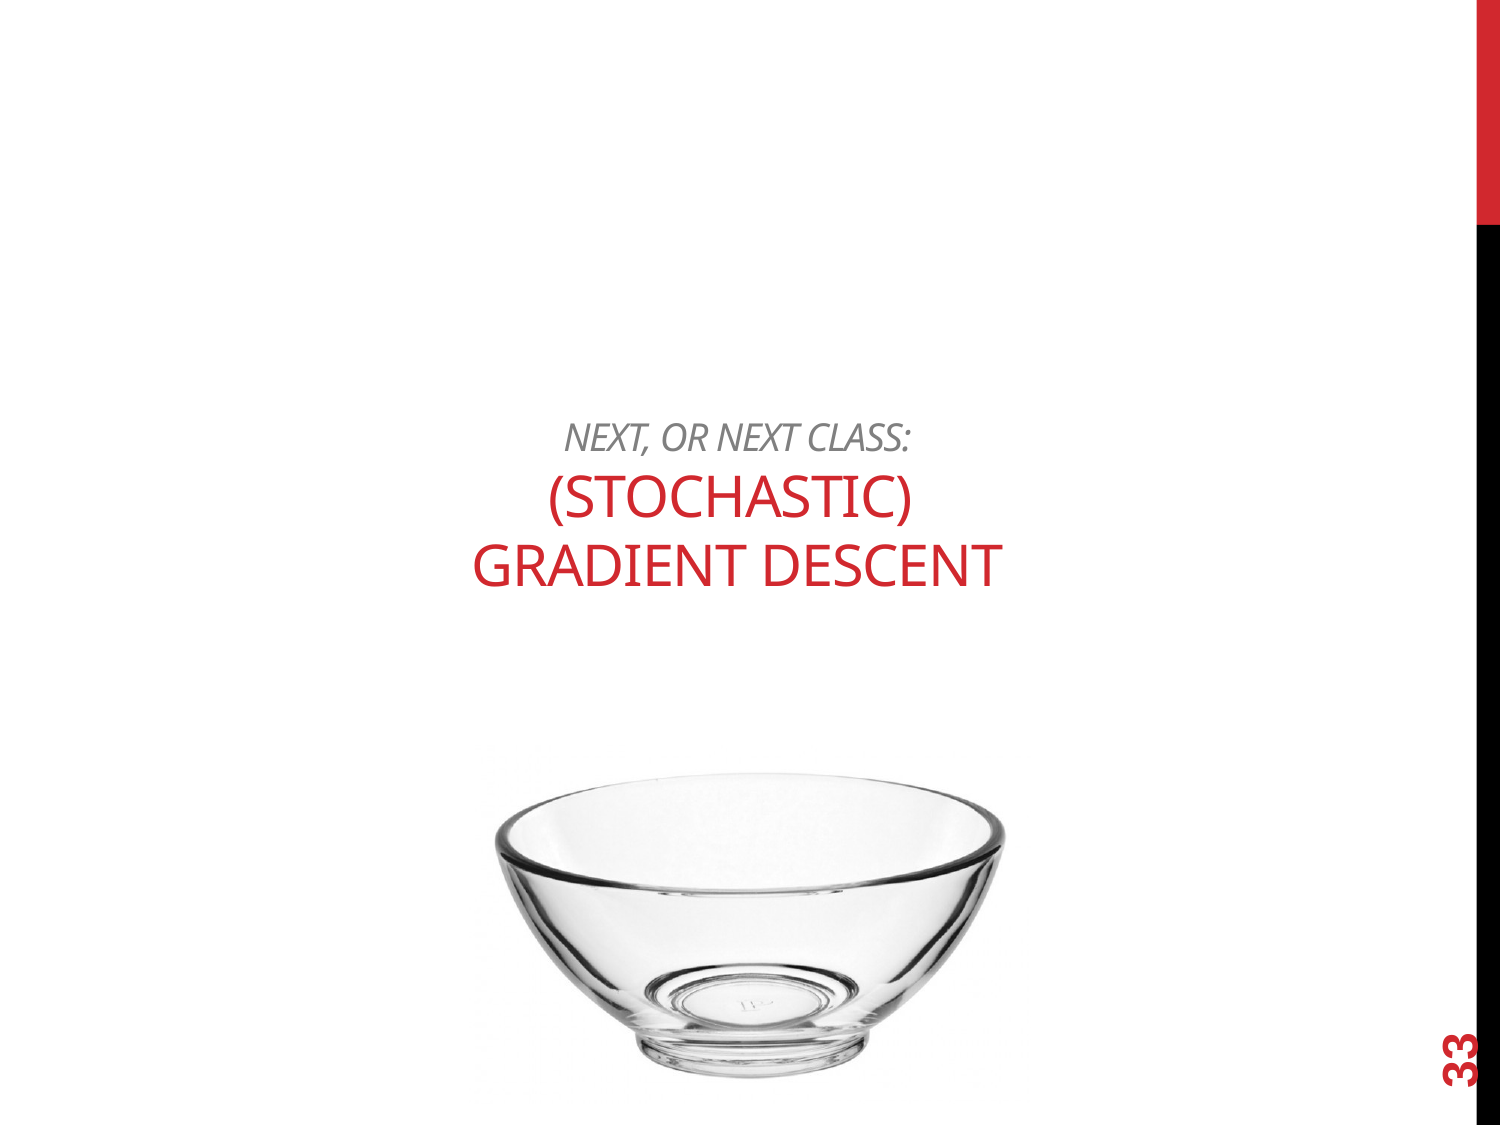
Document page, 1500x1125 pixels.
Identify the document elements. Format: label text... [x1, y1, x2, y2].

picture [468, 744, 1032, 1104]
title Next, or Next Class: (Stochastic) Gradient Descent [0, 404, 1488, 606]
slide_number 33 [1427, 887, 1488, 1104]
